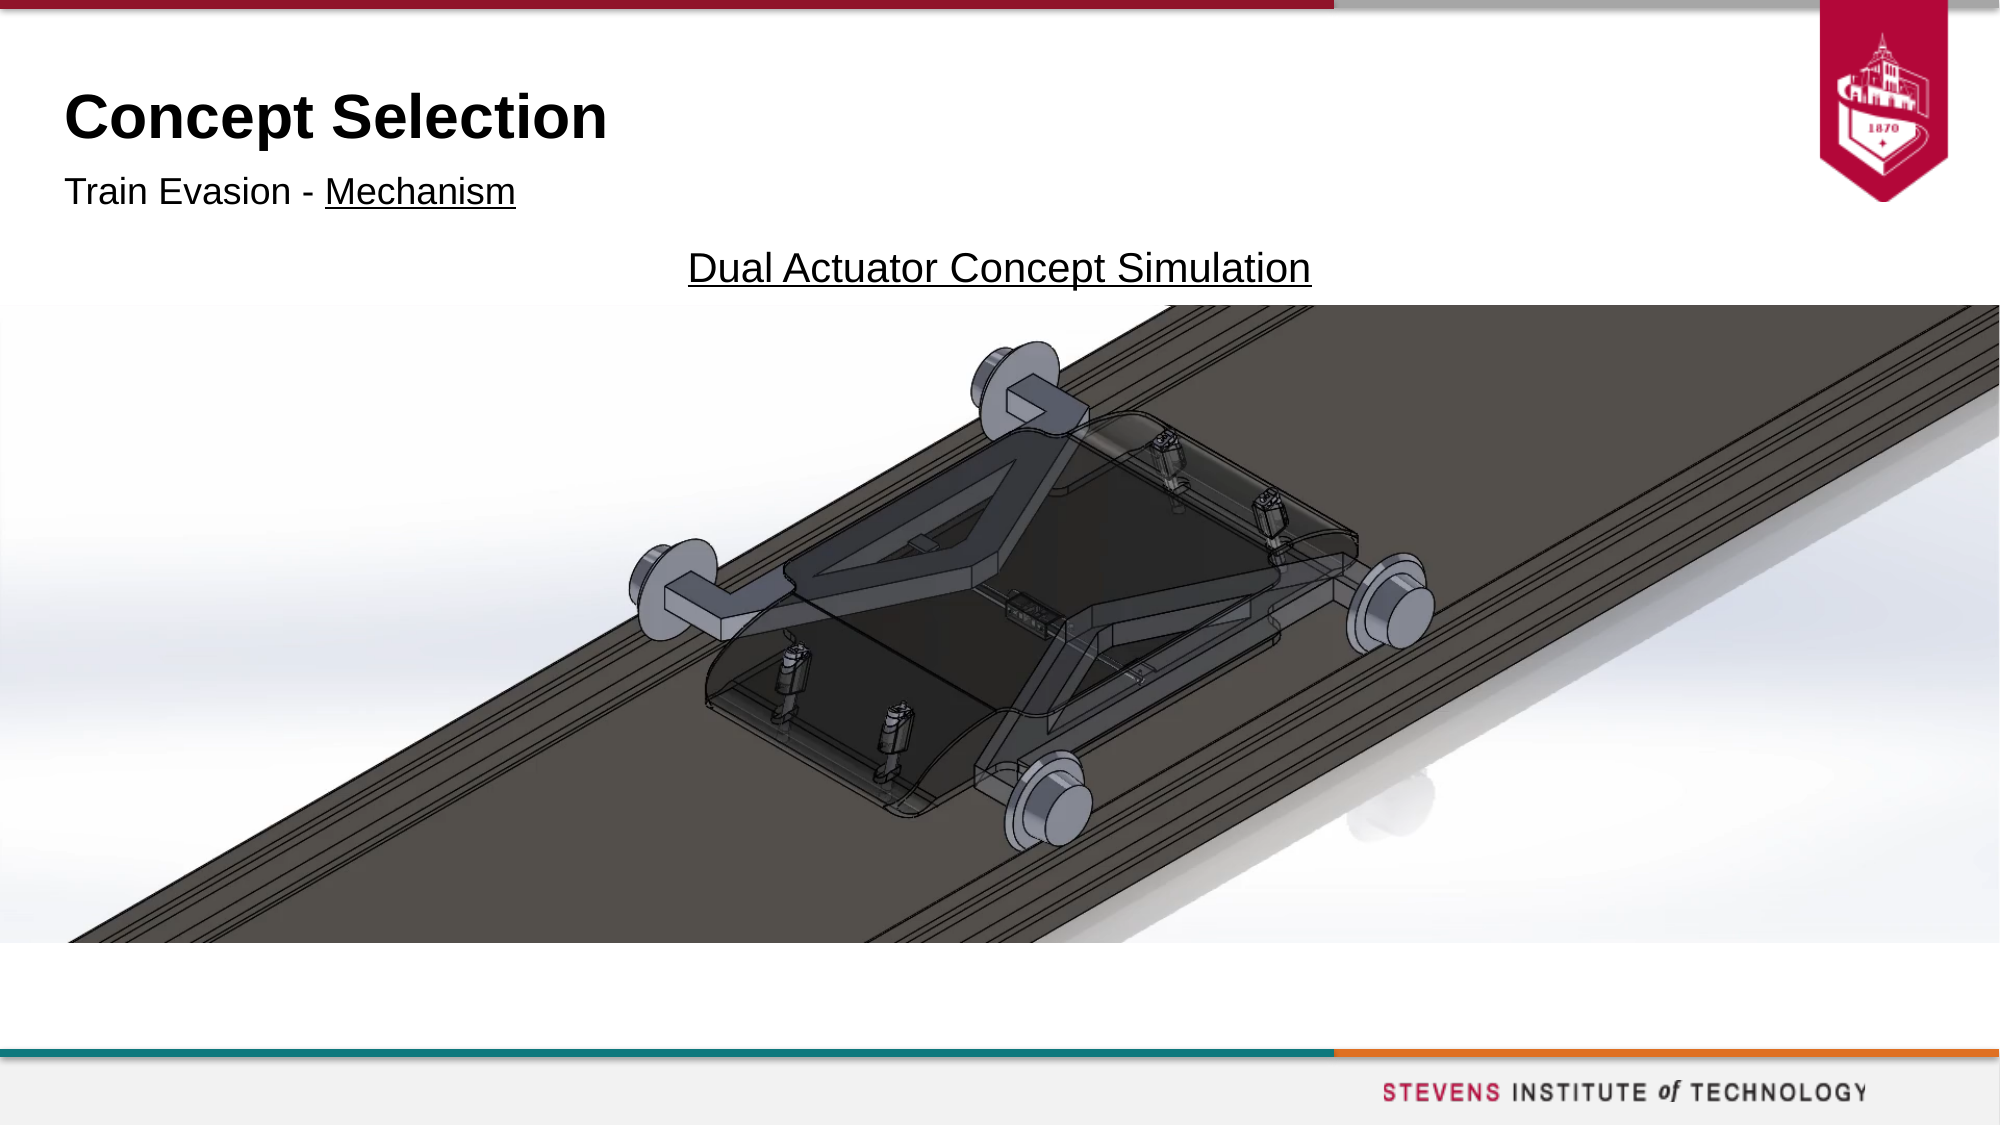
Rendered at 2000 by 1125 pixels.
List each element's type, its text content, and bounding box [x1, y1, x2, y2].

title Concept Selection [49, 68, 1647, 157]
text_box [0, 305, 2000, 944]
text_box Dual Actuator Concept Simulation [516, 233, 1483, 299]
list Train Evasion - Mechanism [49, 160, 1951, 228]
